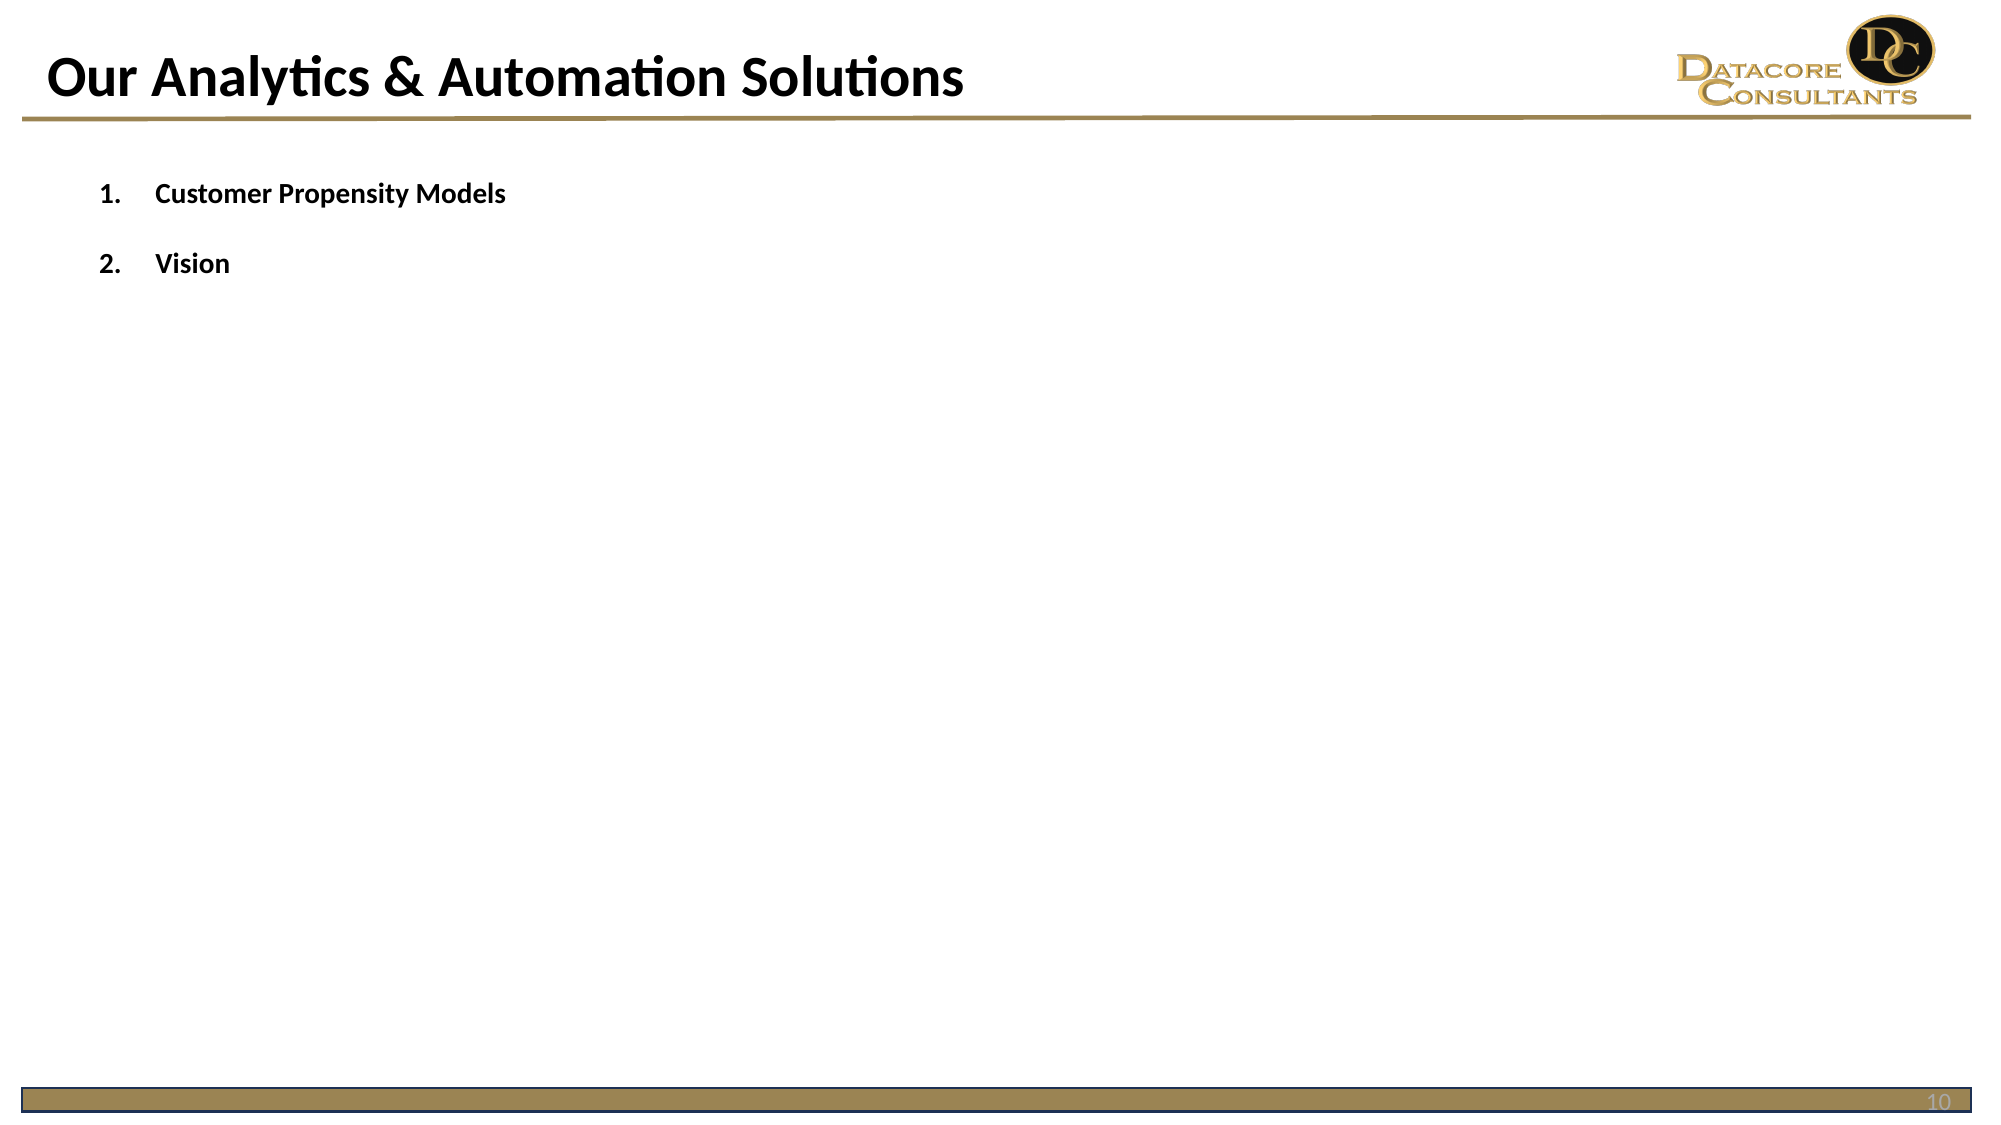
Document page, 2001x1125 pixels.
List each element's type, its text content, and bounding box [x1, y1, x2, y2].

slide_number 10 [1516, 1088, 1967, 1112]
text_box [21, 1087, 1972, 1113]
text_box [22, 116, 1971, 120]
picture [1660, 13, 1943, 117]
text_box Customer Propensity Models Vision [84, 166, 1049, 287]
text_box Our Analytics & Automation Solutions [32, 25, 1660, 116]
